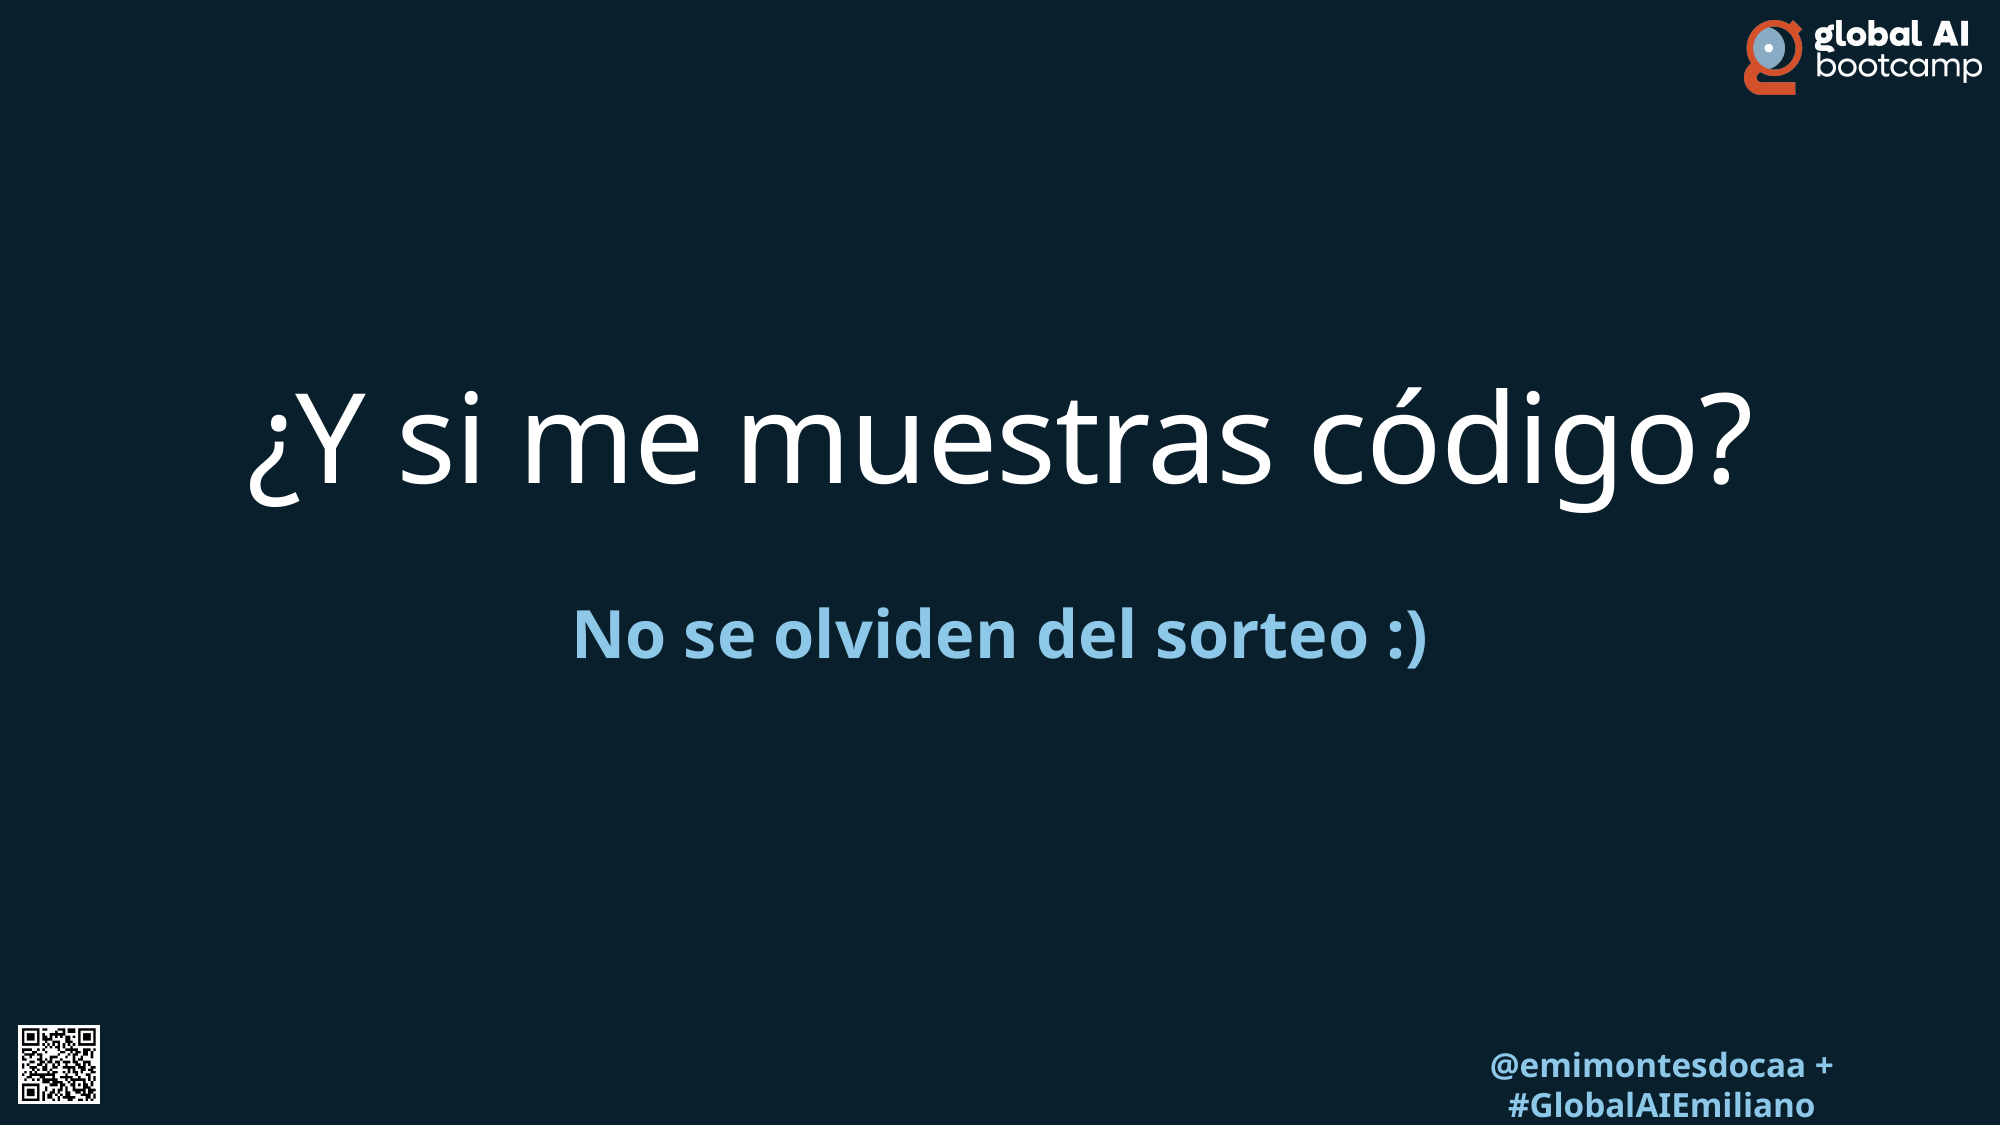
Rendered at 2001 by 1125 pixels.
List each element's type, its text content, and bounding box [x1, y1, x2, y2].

text_box No se olviden del sorteo :) [480, 591, 1520, 673]
picture [1743, 19, 1982, 95]
title ¿Y si me muestras código? [238, 358, 1762, 547]
text_box @emimontesdocaa + #GlobalAIEmiliano [1342, 1044, 1982, 1125]
picture [18, 1024, 100, 1104]
